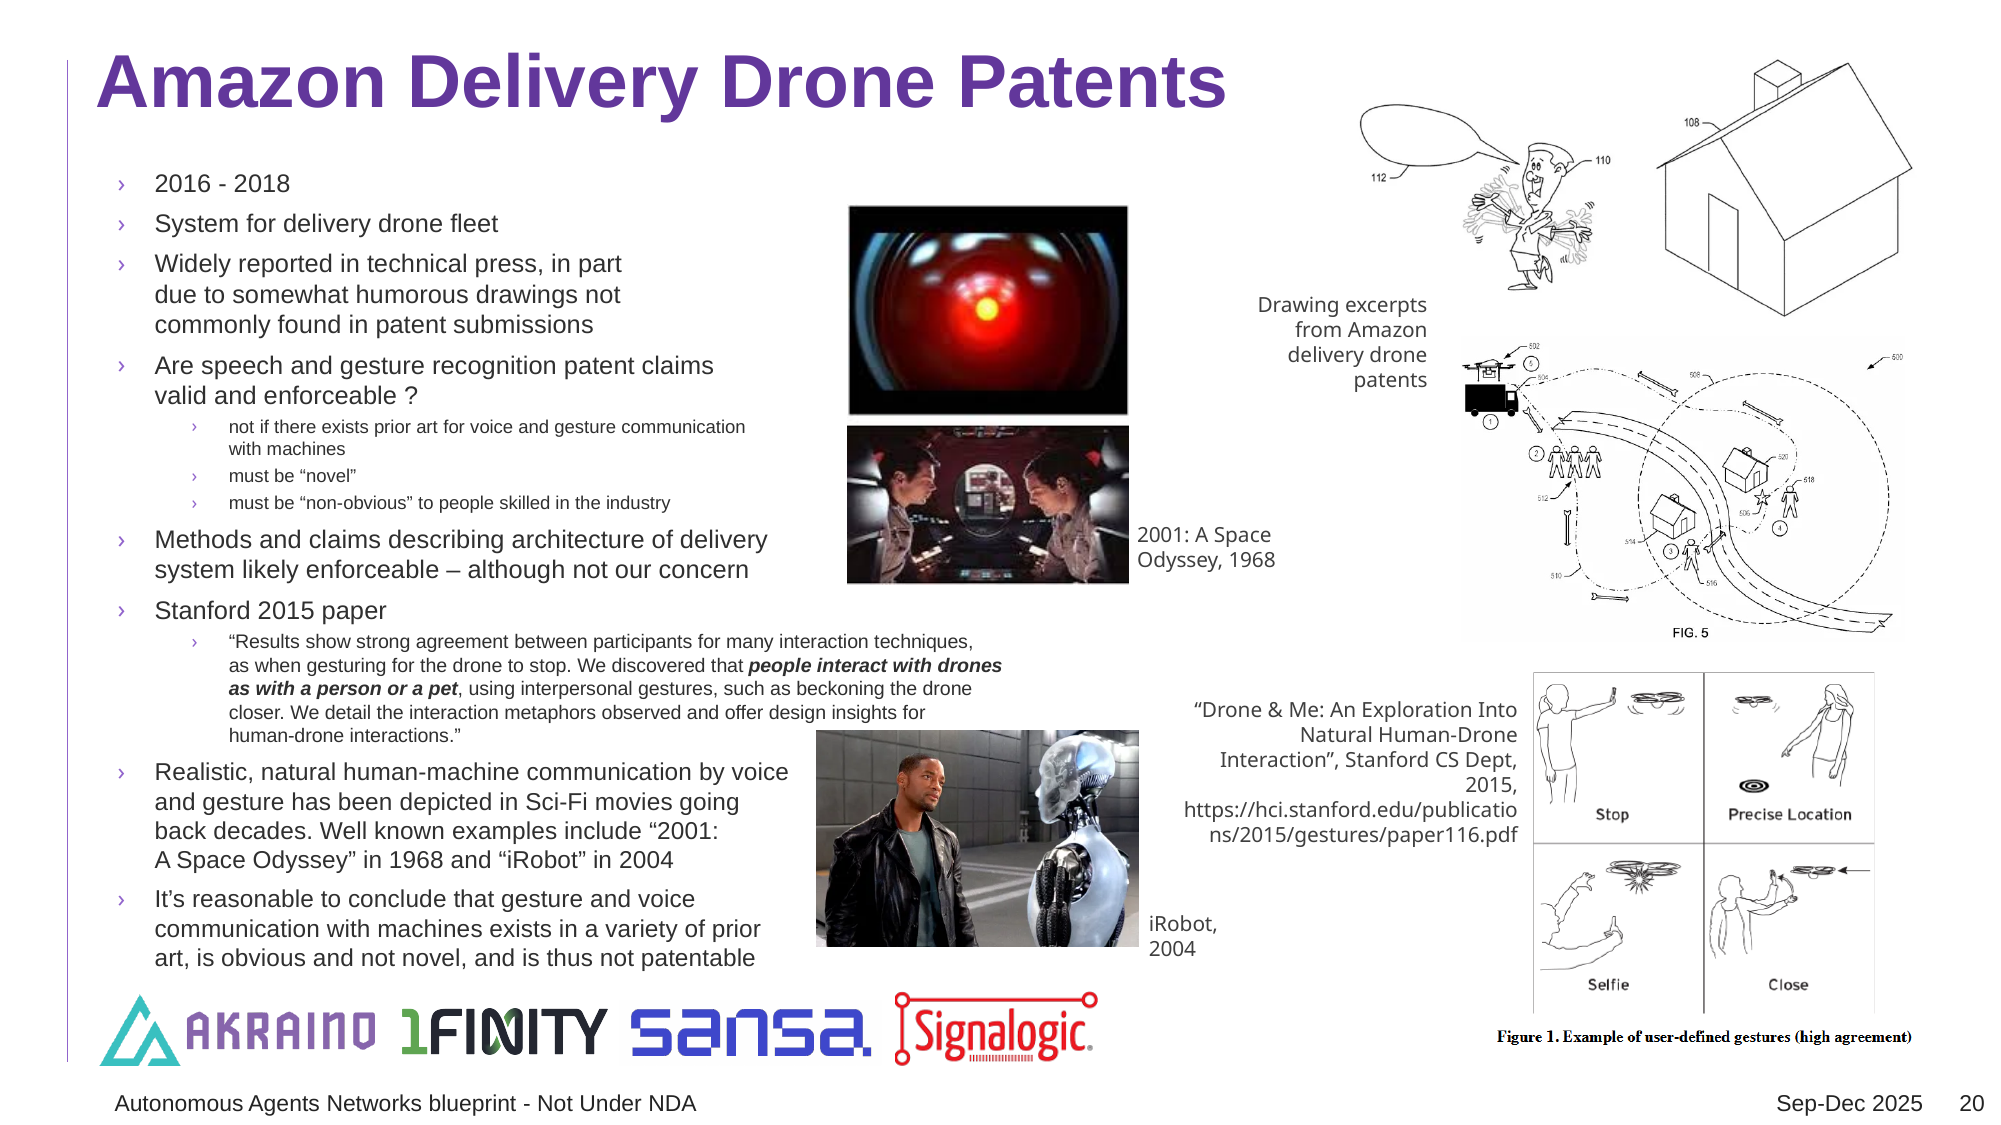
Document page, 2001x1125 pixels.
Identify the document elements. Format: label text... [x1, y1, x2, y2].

text_box Drawing excerpts from Amazon delivery drone patents [1225, 284, 1443, 400]
picture [1461, 336, 1905, 643]
picture [99, 994, 375, 1066]
text_box 2001: A Space Odyssey, 1968 [1129, 514, 1297, 580]
title Amazon Delivery Drone Patents [80, 6, 1920, 160]
slide_number 20 [1939, 1080, 2000, 1125]
picture [1343, 50, 1920, 321]
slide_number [1719, 1080, 1939, 1125]
picture [402, 1007, 608, 1055]
footer Autonomous Agents Networks blueprint - Not Under NDA [99, 1080, 768, 1125]
picture [816, 730, 1139, 947]
picture [1474, 660, 1920, 1049]
picture [895, 989, 1098, 1069]
picture [847, 204, 1129, 585]
picture [619, 1000, 882, 1066]
text_box iRobot, 2004 [1134, 903, 1275, 969]
list 2016 - 2018 System for delivery drone fleet Widely reported in technical press, in part due to somewhat humorous drawings not commonly found in patent submissions Are speech and gesture recognition patent claims valid and enforceable ? not if there exists prior art for voice and gesture communication with machines must be “novel” must be “non-obvious” to people skilled in the industry Methods and claims describing architecture of delivery system likely enforceable – although not our concern Stanford 2015 paper “Results show strong agreement between participants for many interaction techniques, as when gesturing for the drone to stop. We discovered that people interact with drones as with a person or a pet, using interpersonal gestures, such as beckoning the drone closer. We detail the interaction metaphors observed and offer design insights for human-drone interactions.” Realistic, natural human-machine communication by voice and gesture has been depicted in Sci-Fi movies going back decades. Well known examples include “2001: A Space Odyssey” in 1968 and “iRobot” in 2004 It’s reasonable to conclude that gesture and voice communication with machines exists in a variety of prior art, is obvious and not novel, and is thus not patentable [102, 159, 1956, 983]
text_box “Drone & Me: An Exploration Into Natural Human-Drone Interaction”, Stanford CS Dept, 2015, https://hci.stanford.edu/publications/2015/gestures/paper116.pdf [1168, 688, 1474, 854]
